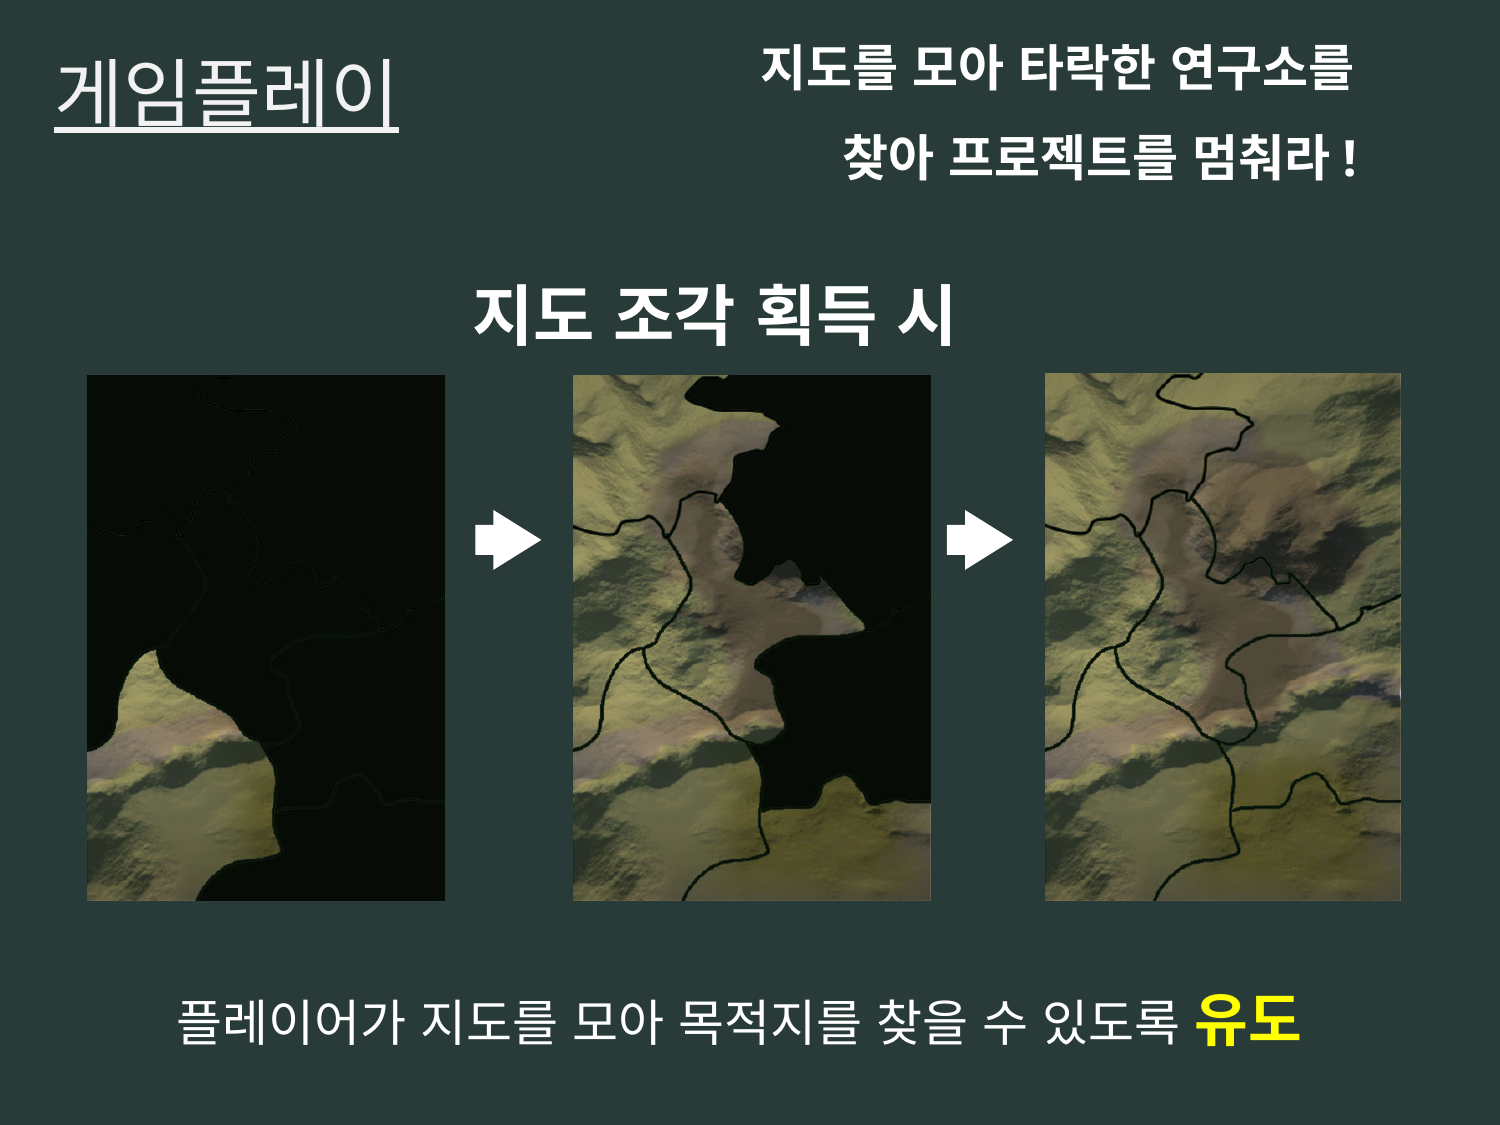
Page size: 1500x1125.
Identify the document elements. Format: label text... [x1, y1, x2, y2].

picture [572, 375, 931, 902]
text_box 지도 조각 획득 시 [457, 226, 1030, 362]
text_box 플레이어가 지도를 모아 목적지를 찾을 수 있도록 유도 [87, 940, 1391, 1061]
text_box 게임플레이 [39, 0, 536, 144]
text_box [944, 508, 1016, 572]
picture [87, 375, 445, 902]
text_box [473, 508, 544, 572]
text_box 지도를 모아 타락한 연구소를 찾아 프로젝트를 멈춰라! [745, 0, 1490, 194]
picture [1045, 373, 1401, 902]
